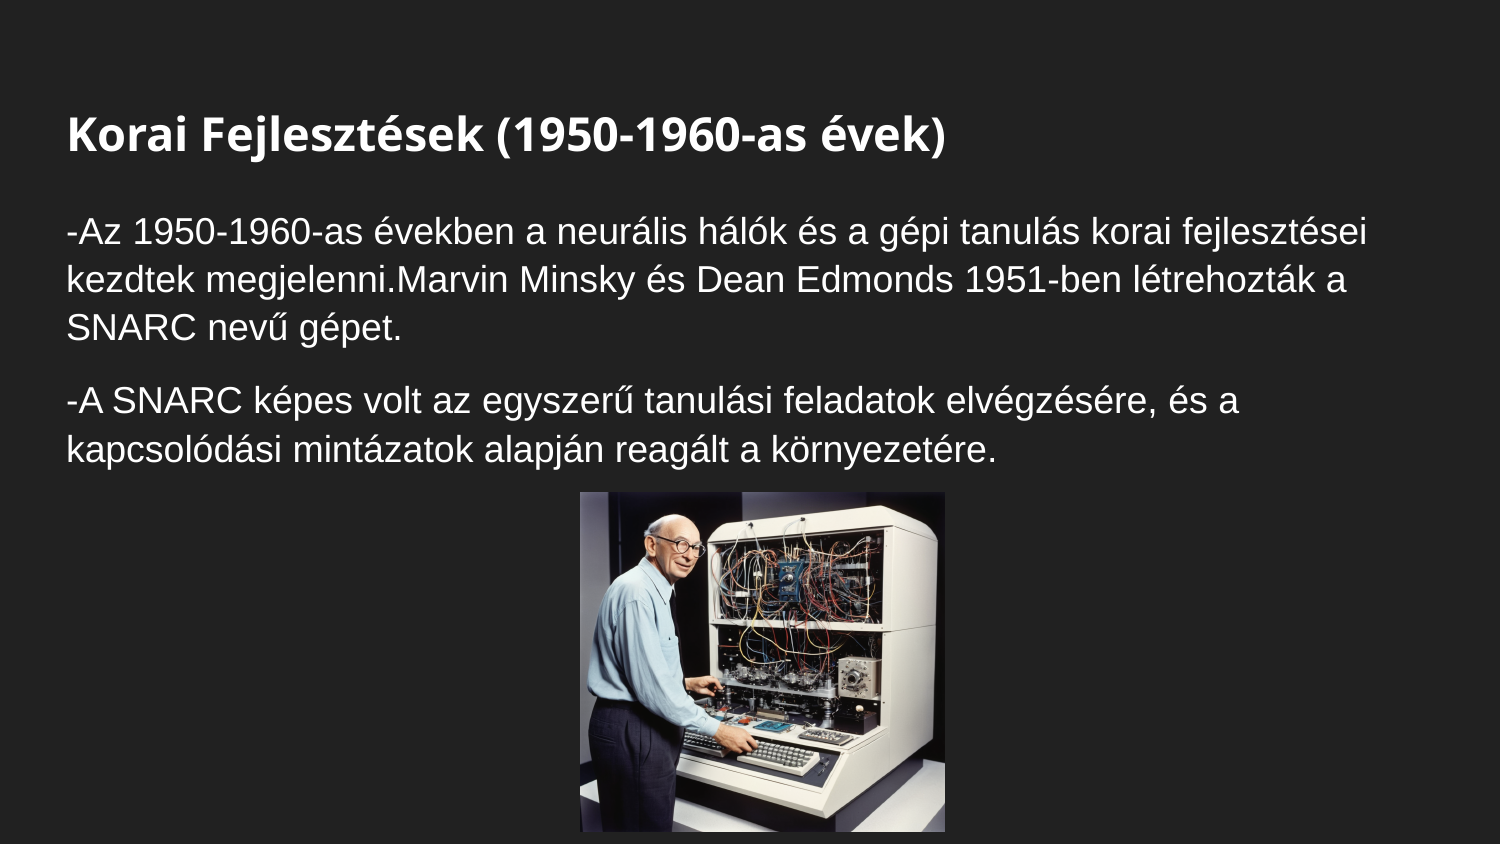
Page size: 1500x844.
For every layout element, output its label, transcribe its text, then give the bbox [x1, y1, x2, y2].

list -Az 1950-1960-as években a neurális hálók és a gépi tanulás korai fejlesztései kezdtek megjelenni.Marvin Minsky és Dean Edmonds 1951-ben létrehozták a SNARC nevű gépet. -A SNARC képes volt az egyszerű tanulási feladatok elvégzésére, és a kapcsolódási mintázatok alapján reagált a környezetére. [51, 189, 1449, 750]
title Korai Fejlesztések (1950-1960-as évek) [51, 86, 1449, 181]
picture [579, 492, 945, 832]
